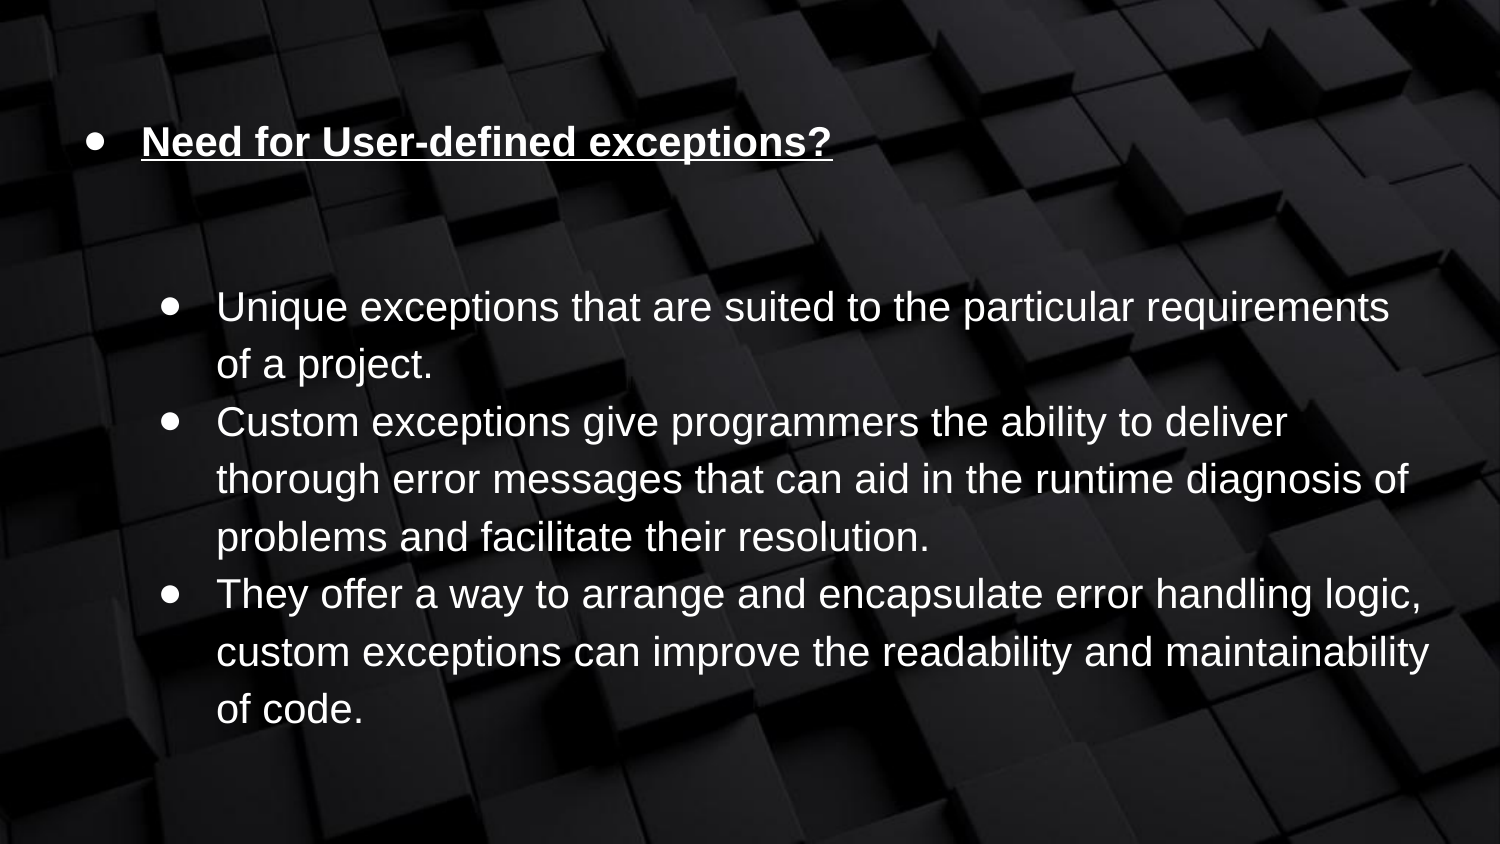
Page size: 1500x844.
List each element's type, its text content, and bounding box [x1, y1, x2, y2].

picture [0, 0, 1500, 844]
list Need for User-defined exceptions? Unique exceptions that are suited to the particular requirements of a project. Custom exceptions give programmers the ability to deliver thorough error messages that can aid in the runtime diagnosis of problems and facilitate their resolution. They offer a way to arrange and encapsulate error handling logic, custom exceptions can improve the readability and maintainability of code. [51, 92, 1449, 752]
